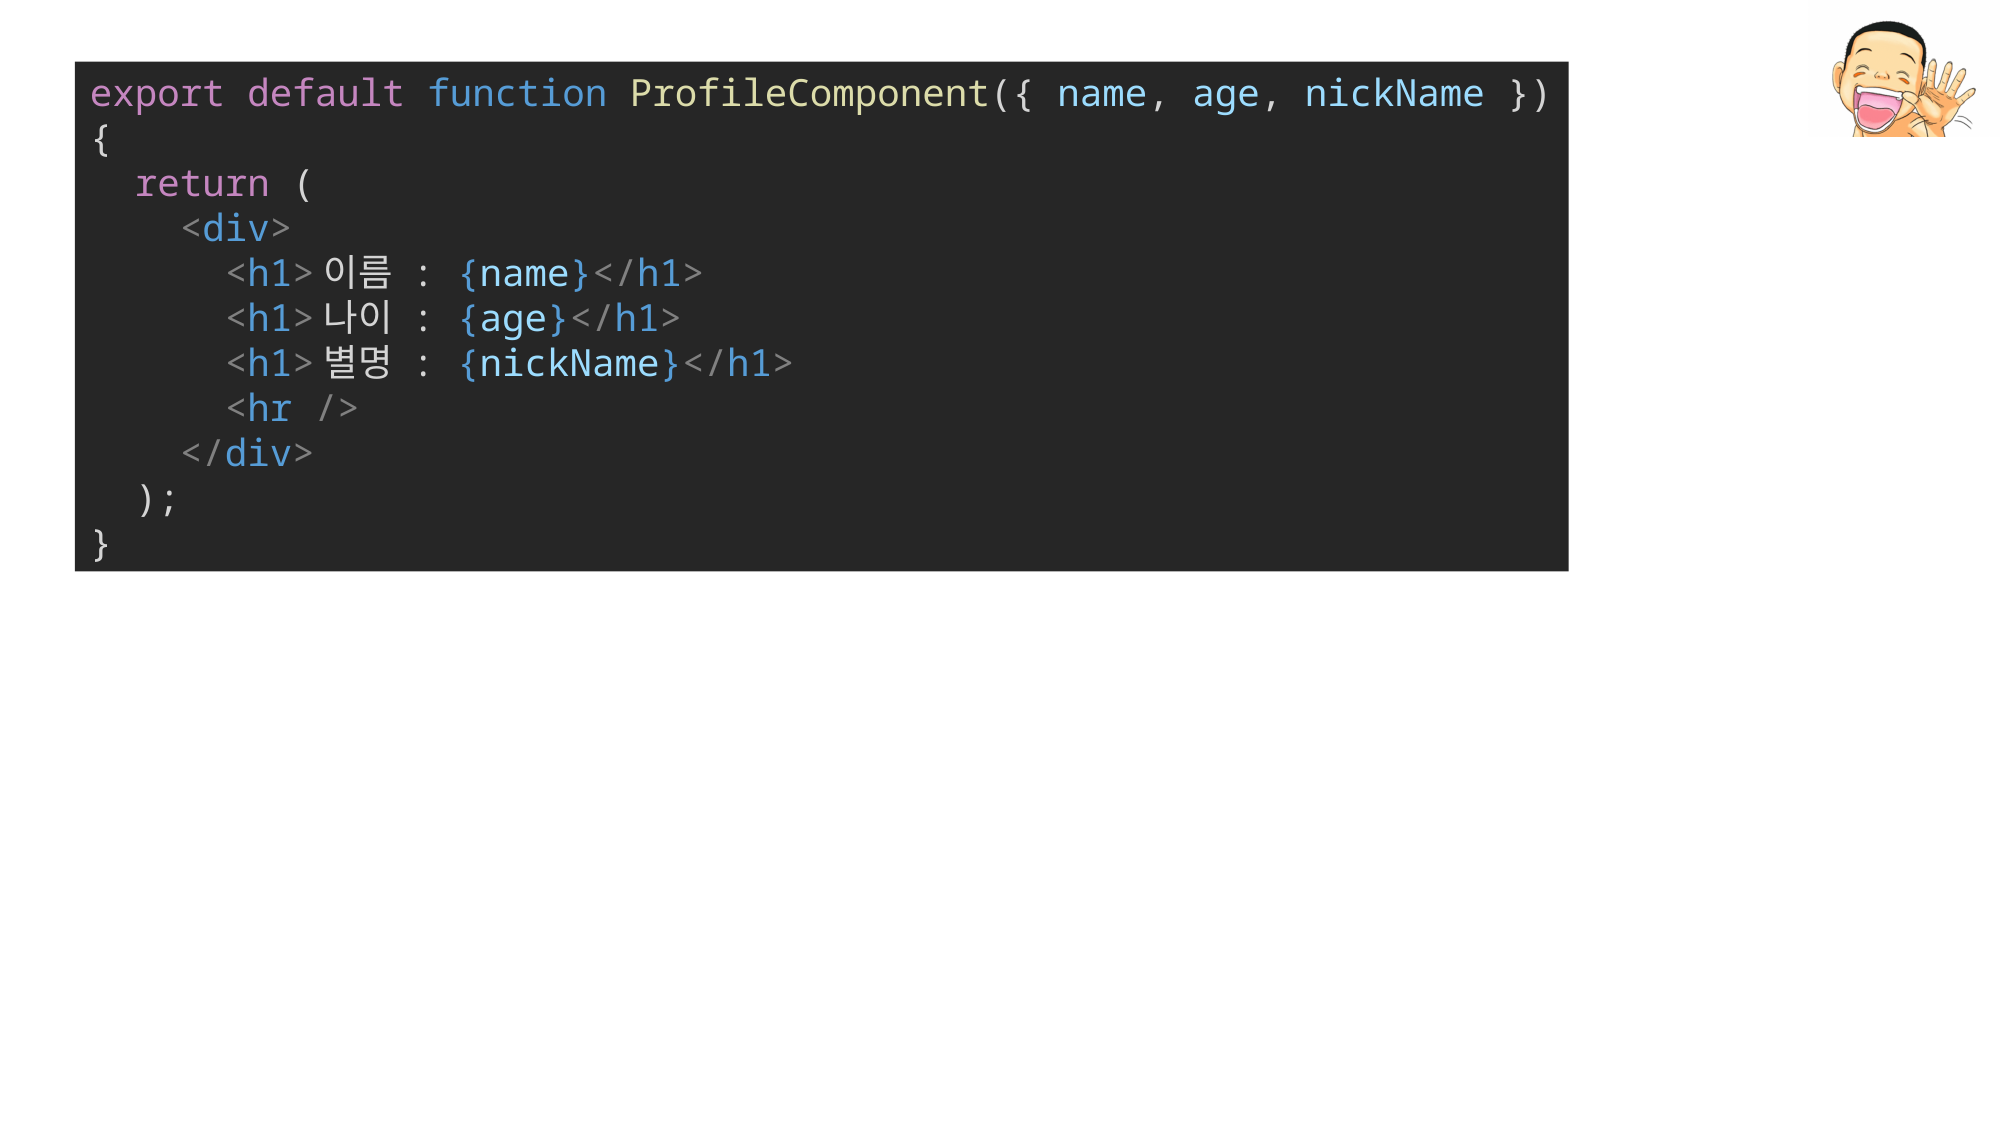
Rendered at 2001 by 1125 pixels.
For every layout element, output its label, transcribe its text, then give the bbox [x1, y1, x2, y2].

picture [1808, 0, 2000, 137]
text_box export default function ProfileComponent({ name, age, nickName }) { return ( <div> <h1>이름 : {name}</h1> <h1>나이 : {age}</h1> <h1>별명 : {nickName}</h1> <hr /> </div> ); } [74, 61, 1569, 572]
